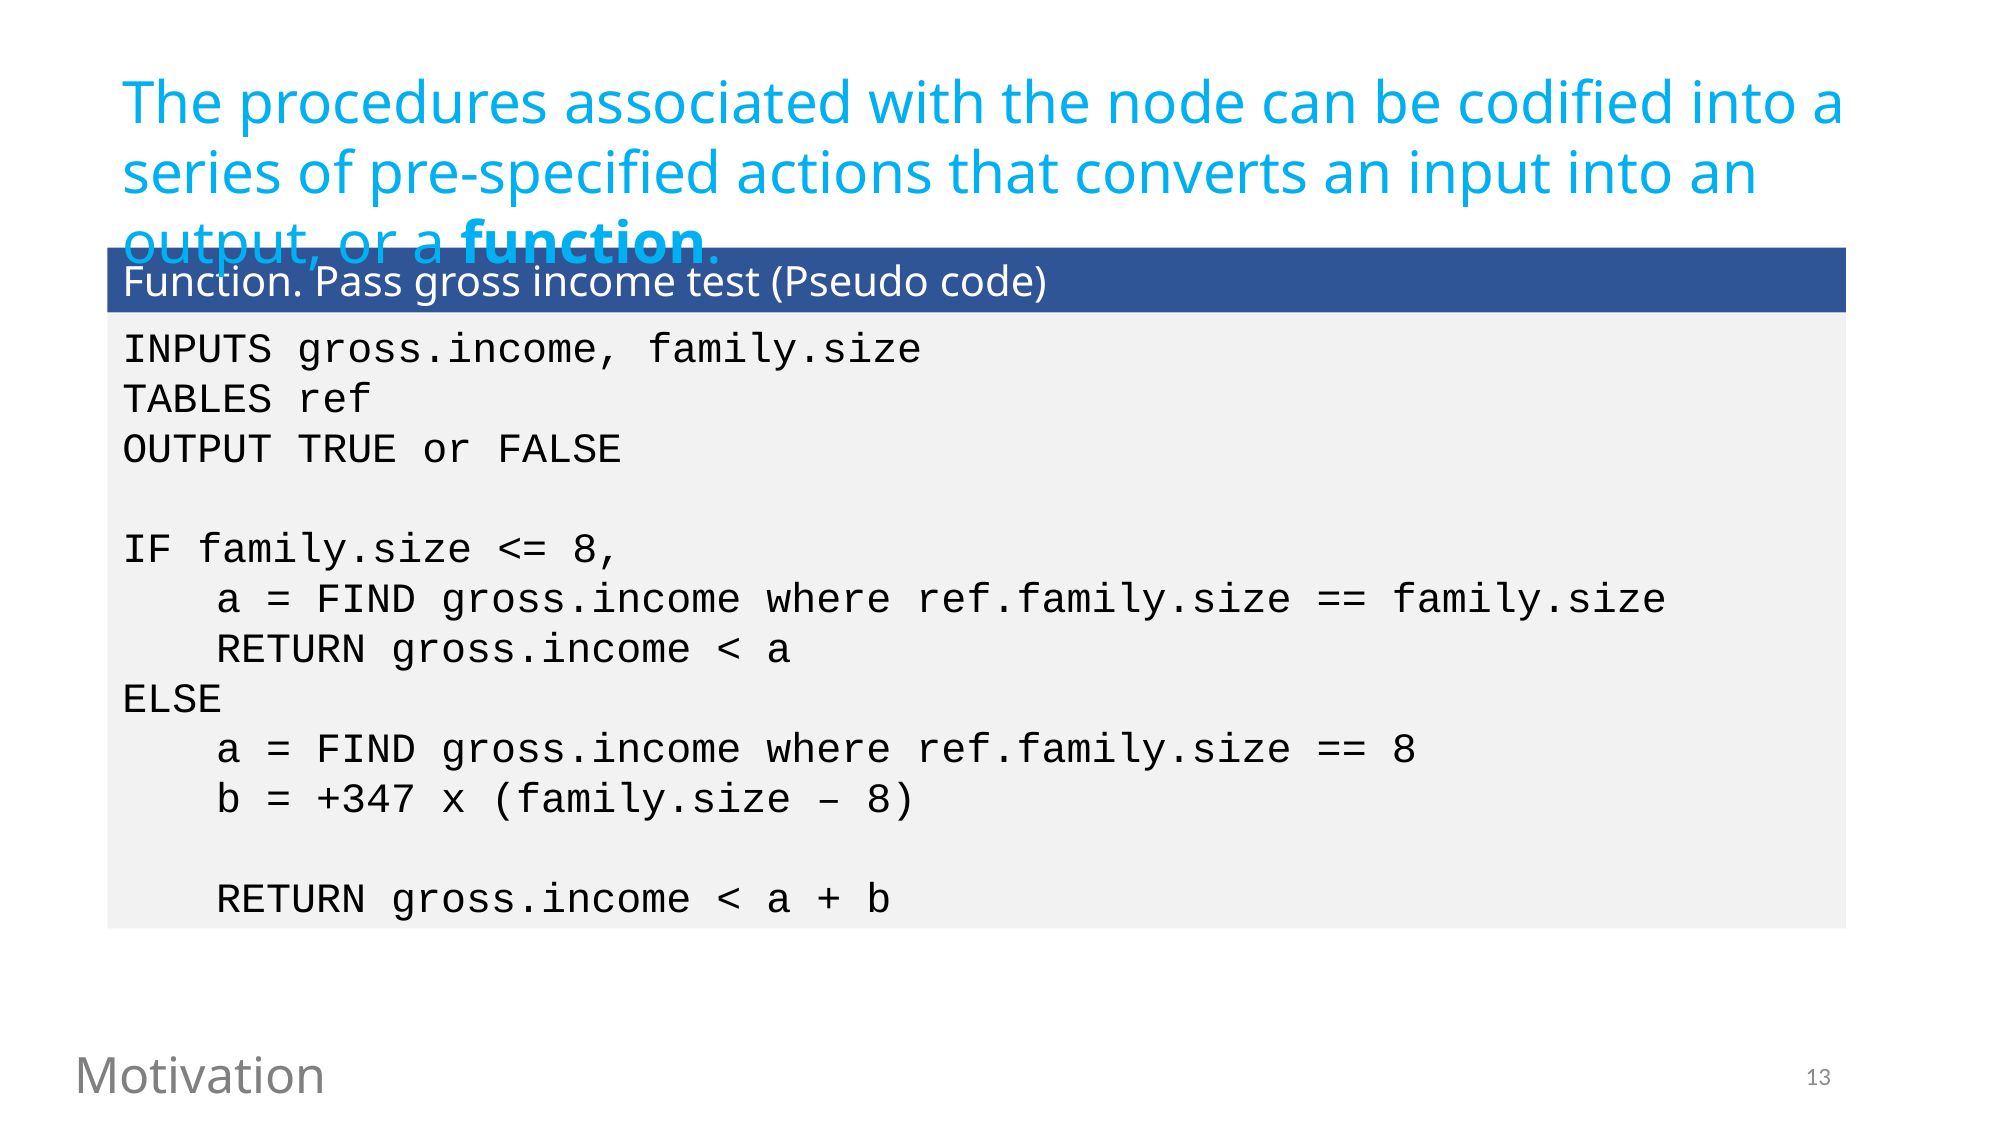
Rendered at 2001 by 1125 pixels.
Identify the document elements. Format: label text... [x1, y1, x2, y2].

text_box Function. Pass gross income test (Pseudo code) [107, 283, 1846, 313]
slide_number 13 [1529, 1045, 1847, 1106]
text_box Motivation [59, 1036, 1529, 1111]
text_box INPUTS gross.income, family.size TABLES ref OUTPUT TRUE or FALSE IF family.size <= 8, a = FIND gross.income where ref.family.size == family.size RETURN gross.income < a ELSE a = FIND gross.income where ref.family.size == 8 b = +347 x (family.size – 8) RETURN gross.income < a + b [107, 313, 1846, 929]
text_box The procedures associated with the node can be codified into a series of pre-specified actions that converts an input into an output, or a function. [107, 58, 1942, 283]
